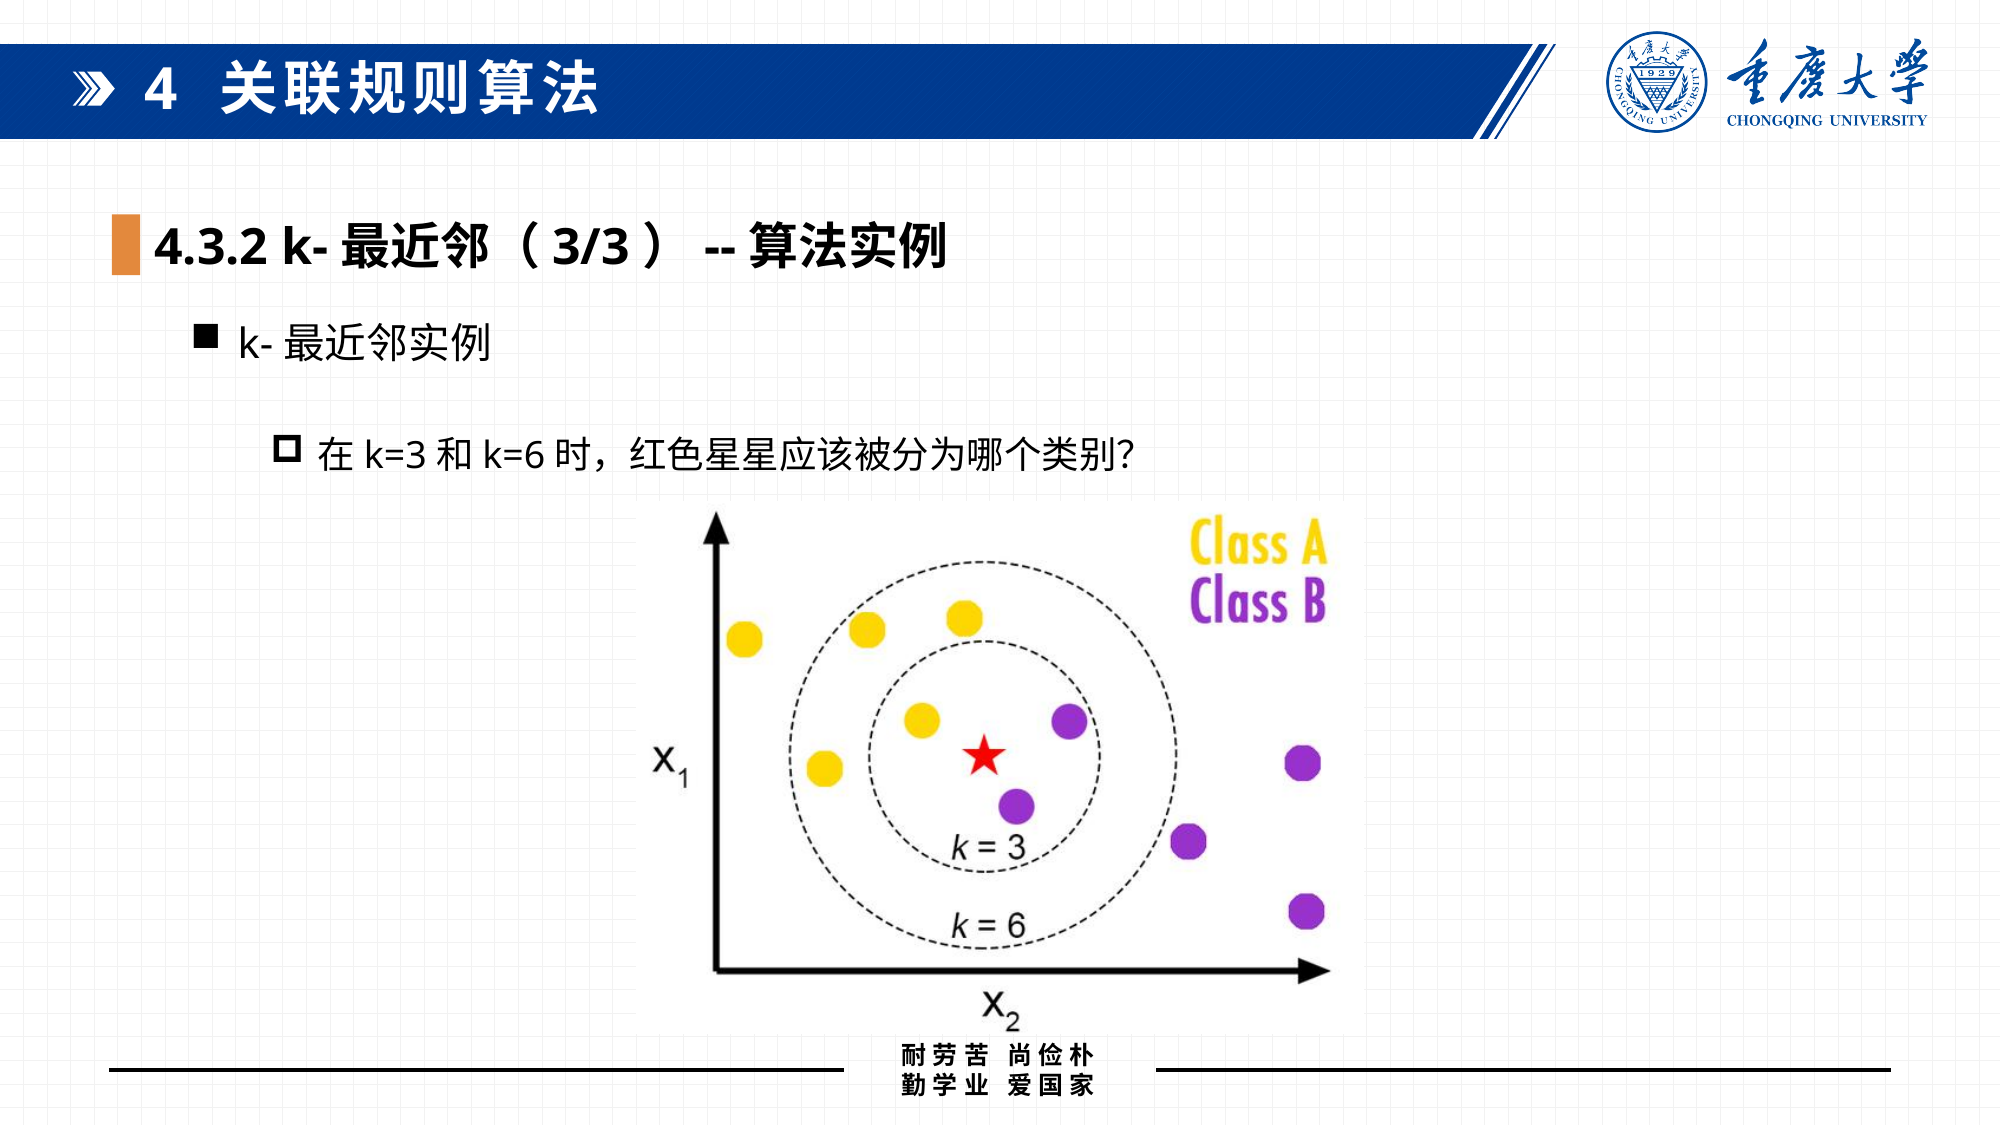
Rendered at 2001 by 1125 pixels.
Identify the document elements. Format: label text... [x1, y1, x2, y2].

picture [636, 501, 1364, 1034]
text_box k-最近邻实例 [175, 309, 507, 374]
text_box 在k=3和k=6时，红色星星应该被分为哪个类别？ [255, 400, 1612, 483]
list 4.3.2 k-最近邻（3/3）--算法实例 [139, 213, 1891, 275]
picture [1606, 31, 1928, 133]
list 4 关联规则算法 [108, 51, 1356, 136]
